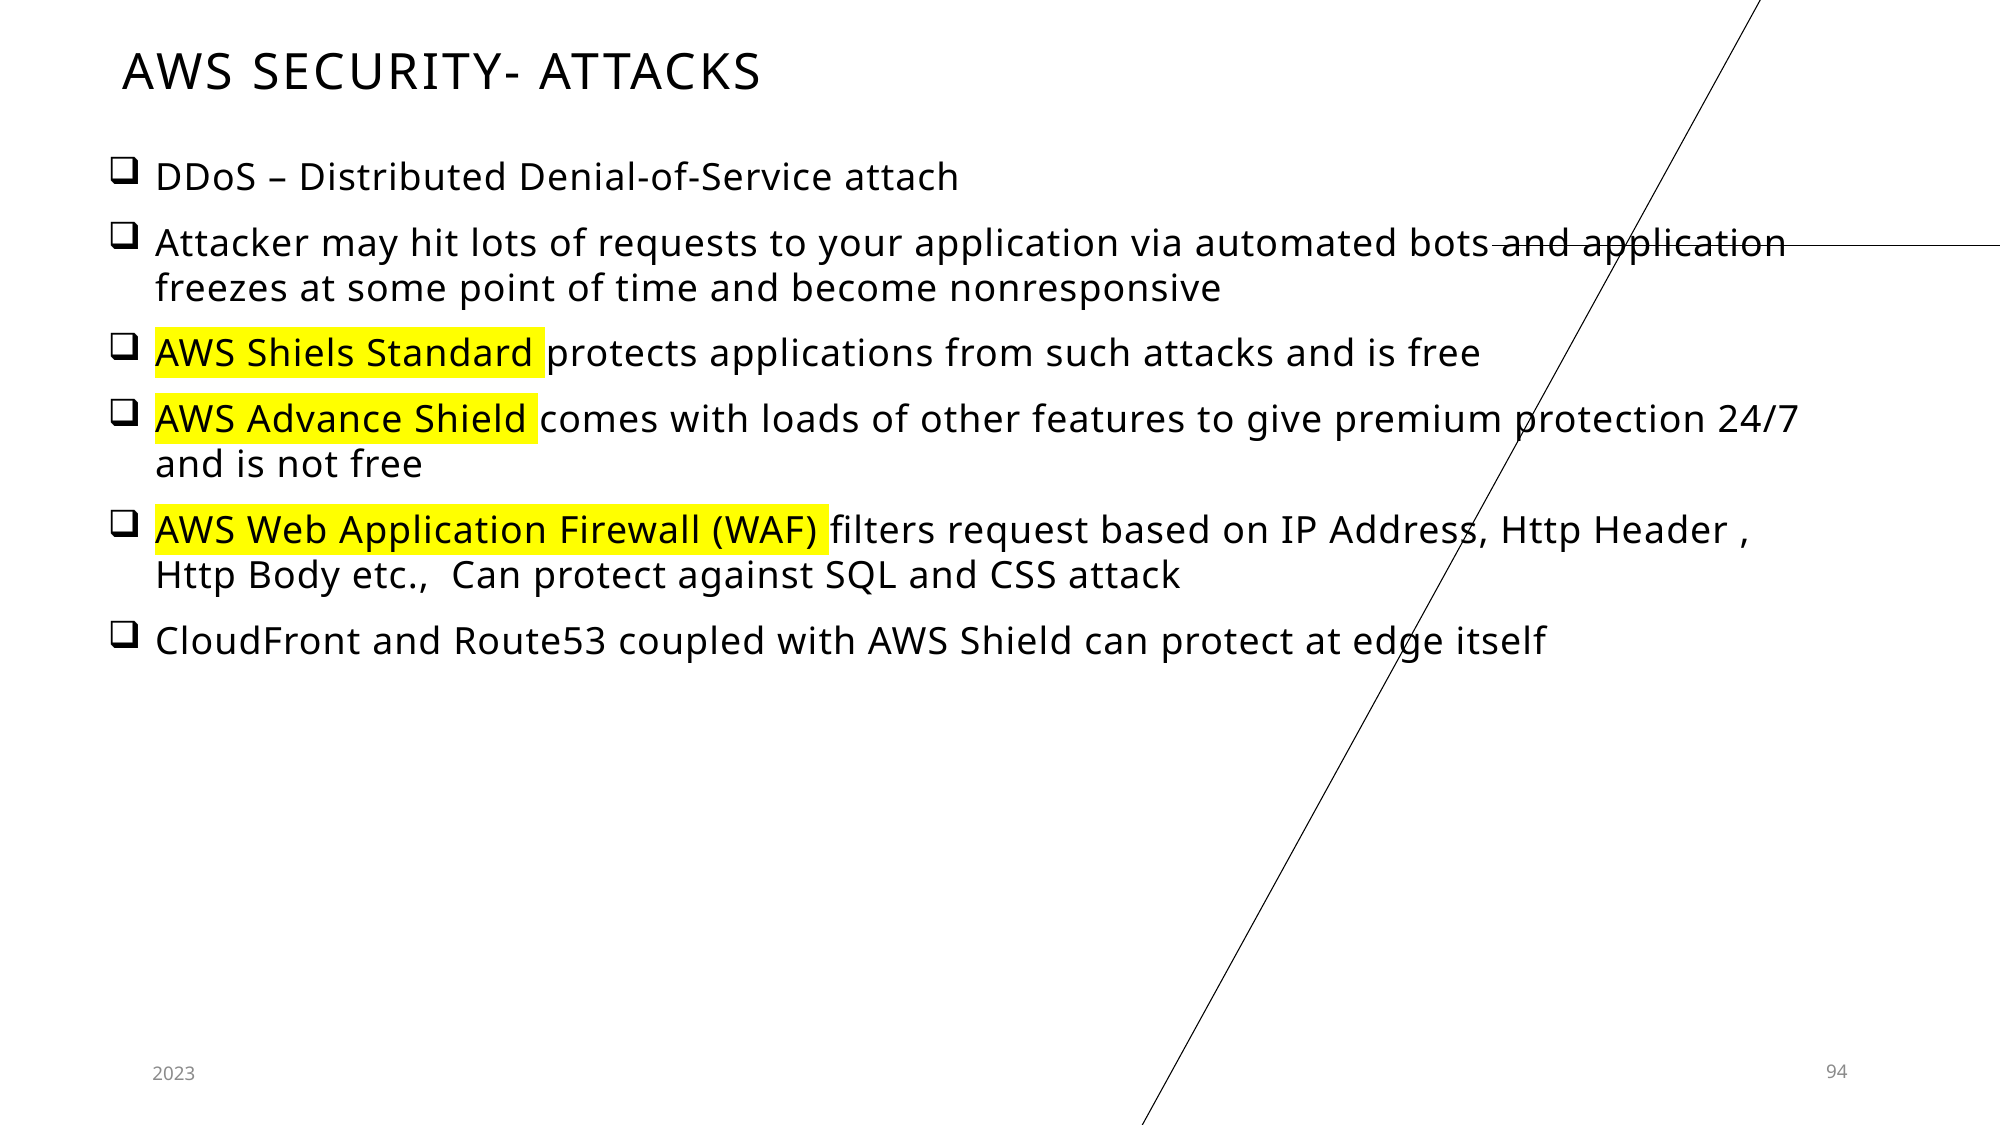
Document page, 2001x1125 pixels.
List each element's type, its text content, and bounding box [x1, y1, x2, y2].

slide_number 94 [1412, 1042, 1863, 1103]
list DDoS – Distributed Denial-of-Service attach Attacker may hit lots of requests to your application via automated bots and application freezes at some point of time and become nonresponsive AWS Shiels Standard protects applications from such attacks and is free AWS Advance Shield comes with loads of other features to give premium protection 24/7 and is not free AWS Web Application Firewall (WAF) filters request based on IP Address, Http Header , Http Body etc., Can protect against SQL and CSS attack CloudFront and Route53 coupled with AWS Shield can protect at edge itself [93, 145, 1848, 945]
slide_number 2023 [137, 1042, 338, 1103]
title AWS Security- Attacks [108, 23, 1445, 108]
